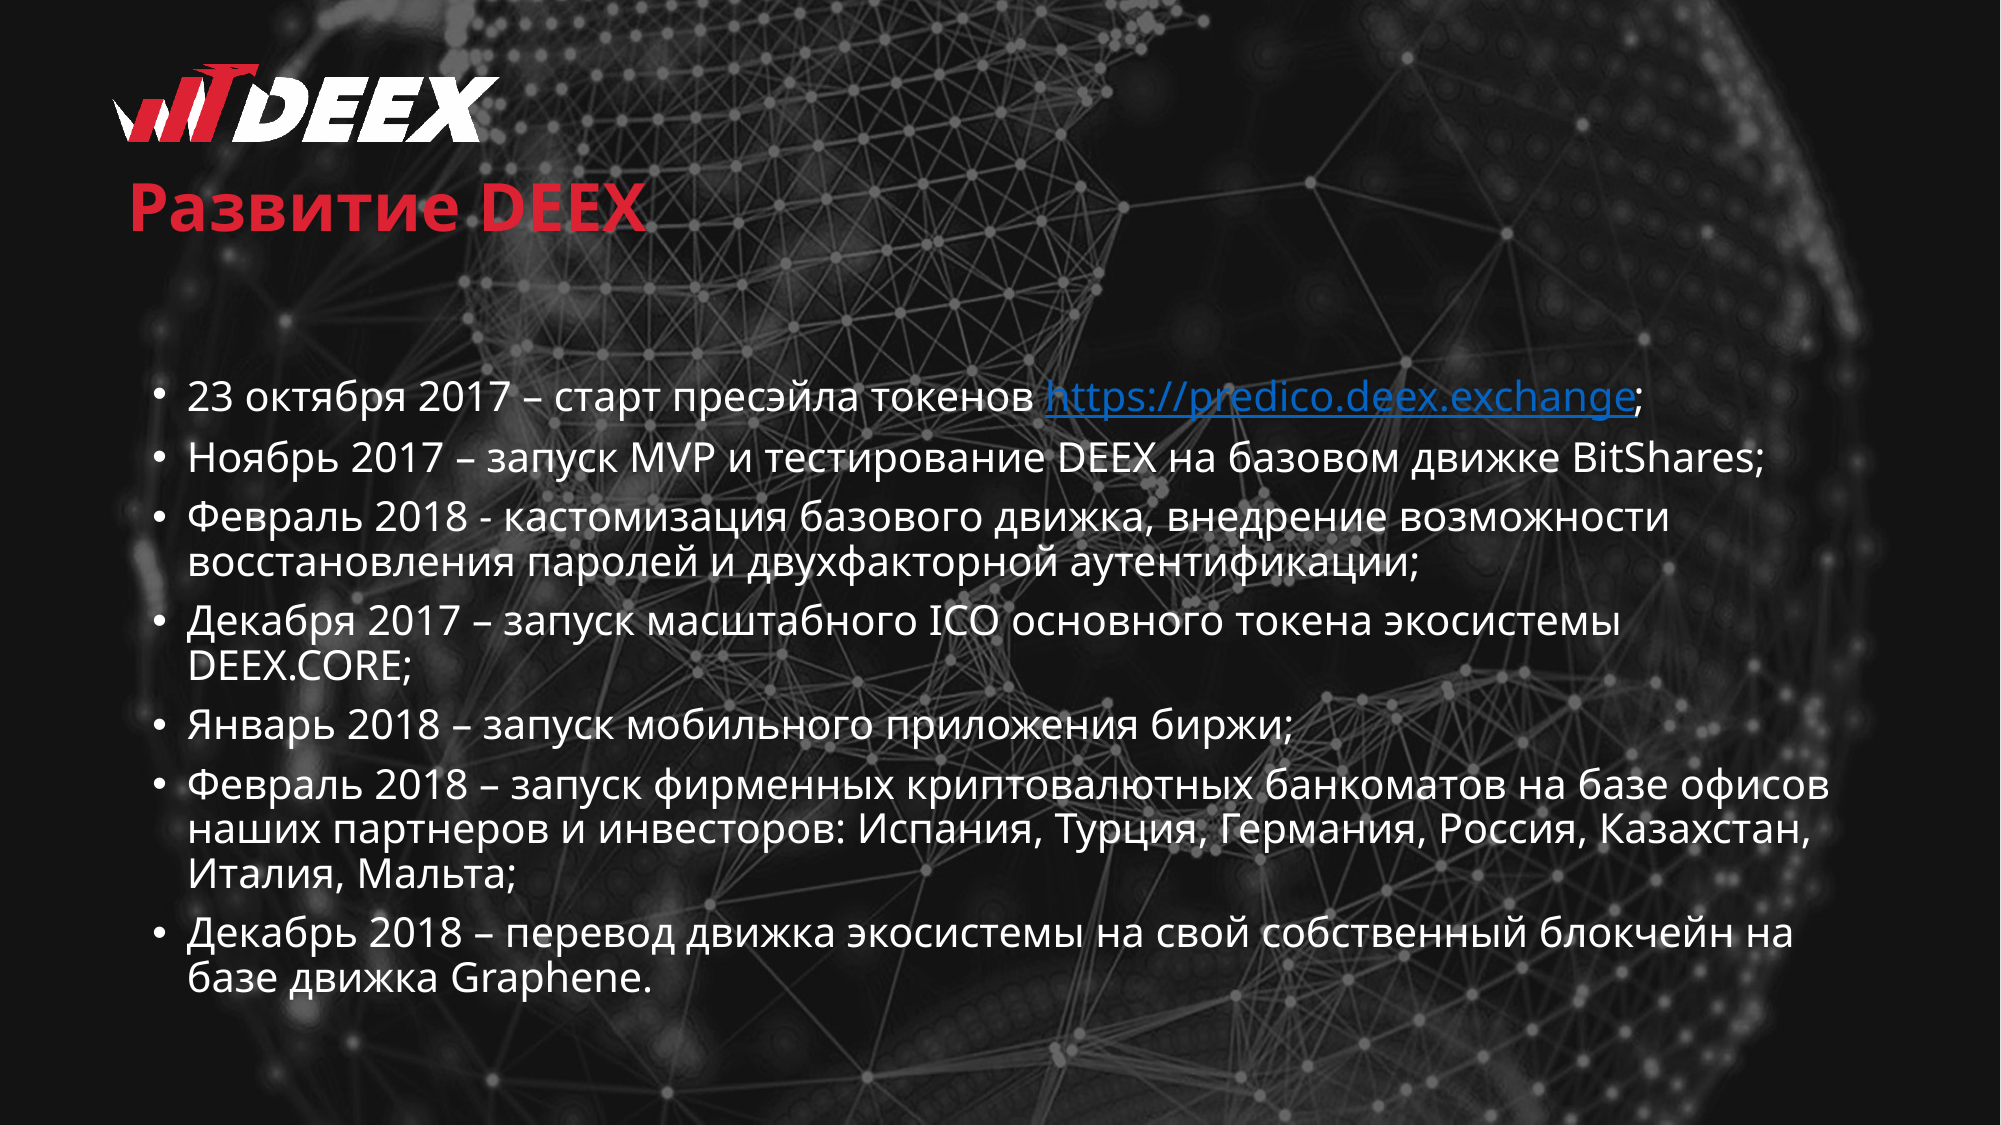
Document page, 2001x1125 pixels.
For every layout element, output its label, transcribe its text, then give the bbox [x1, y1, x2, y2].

list 23 октября 2017 – старт пресэйла токенов https://predico.deex.exchange; Ноябрь 2017 – запуск MVP и тестирование DEEX на базовом движке BitShares; Февраль 2018 - кастомизация базового движка, внедрение возможности восстановления паролей и двухфакторной аутентификации; Декабря 2017 – запуск масштабного ICO основного токена экосистемы DEEX.CORE; Январь 2018 – запуск мобильного приложения биржи; Февраль 2018 – запуск фирменных криптовалютных банкоматов на базе офисов наших партнеров и инвесторов: Испания, Турция, Германия, Россия, Казахстан, Италия, Мальта; Декабрь 2018 – перевод движка экосистемы на свой собственный блокчейн на базе движка Graphene. [137, 299, 1863, 1014]
title Развитие DEEX [112, 141, 1863, 278]
picture [0, 0, 2001, 1125]
